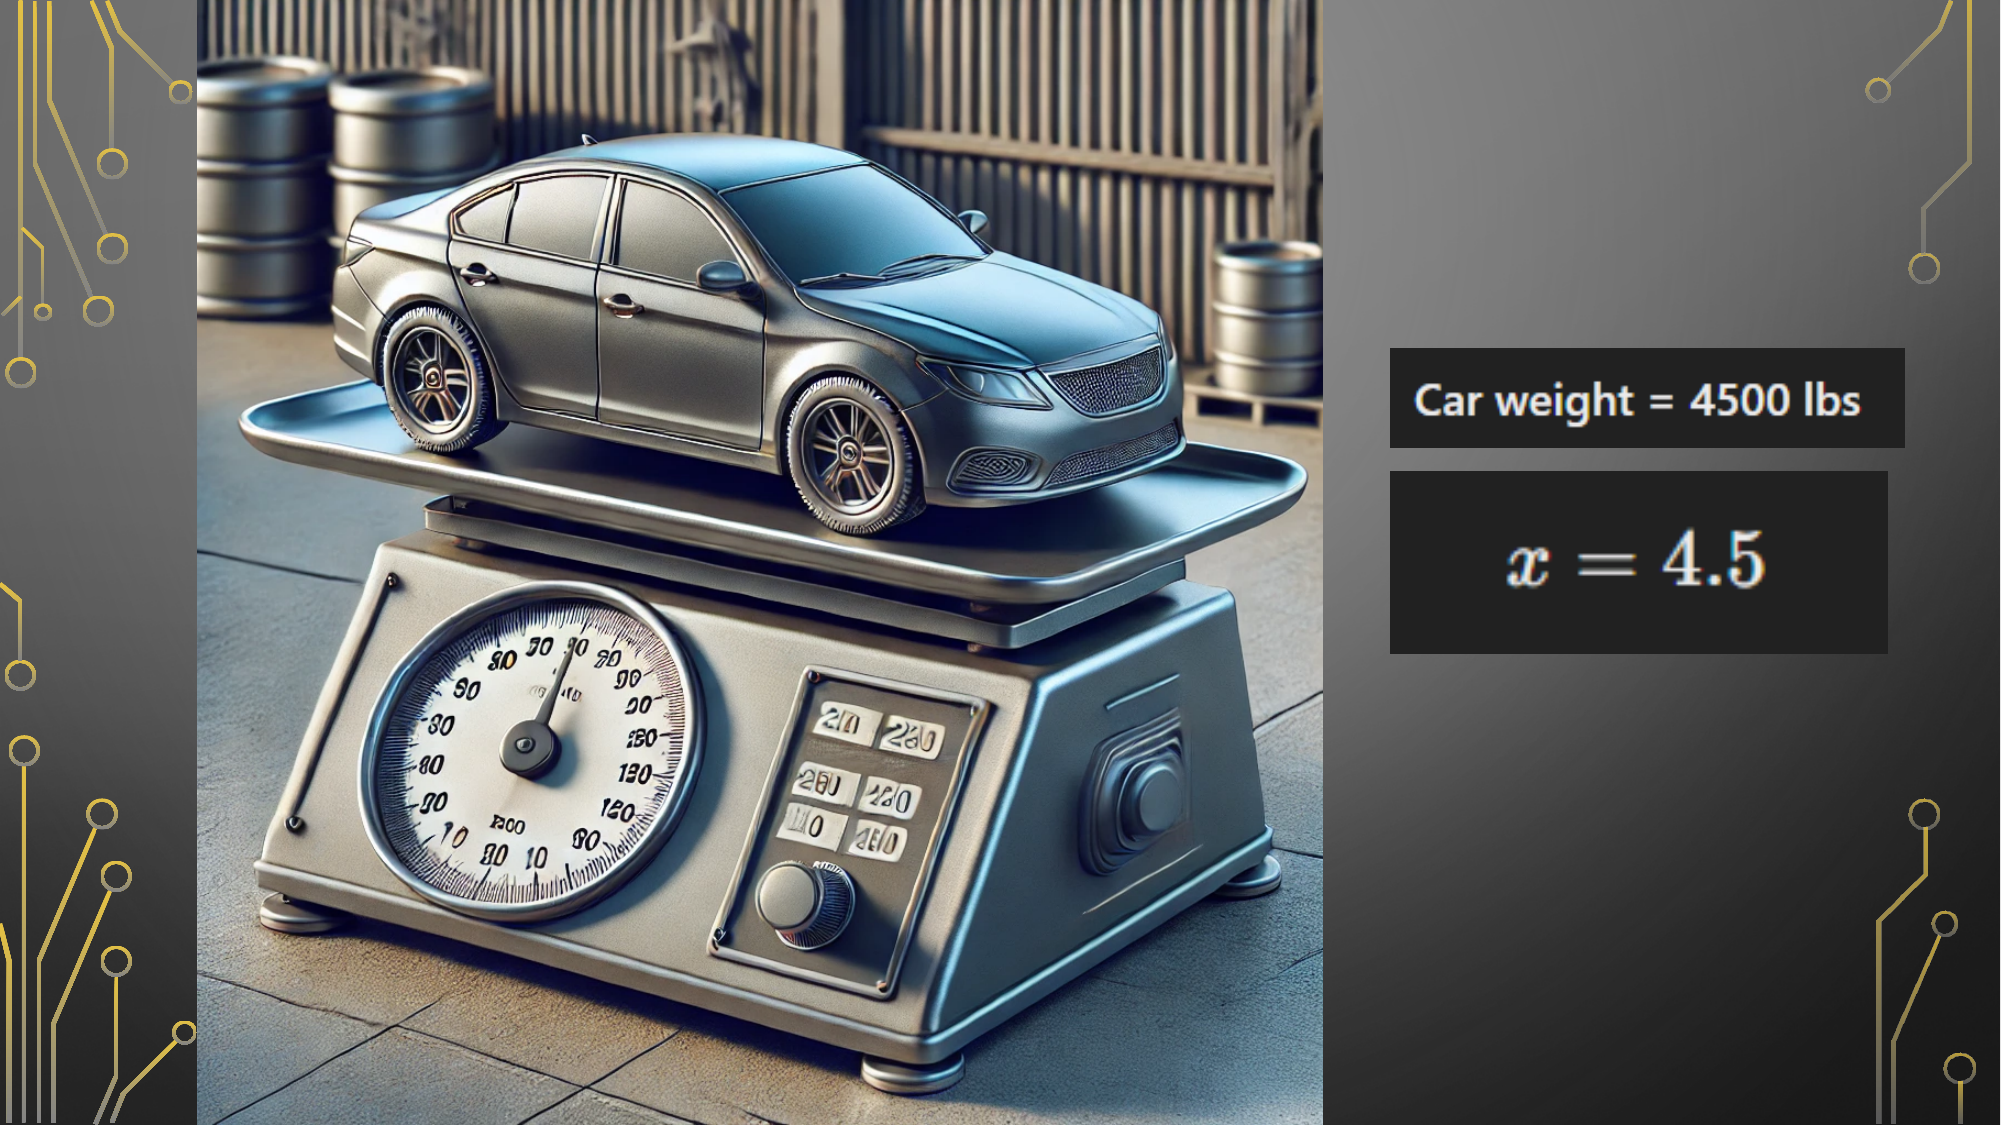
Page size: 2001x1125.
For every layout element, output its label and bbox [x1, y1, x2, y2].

picture [197, 0, 1323, 1125]
picture [1390, 348, 1905, 448]
picture [1390, 470, 1888, 654]
